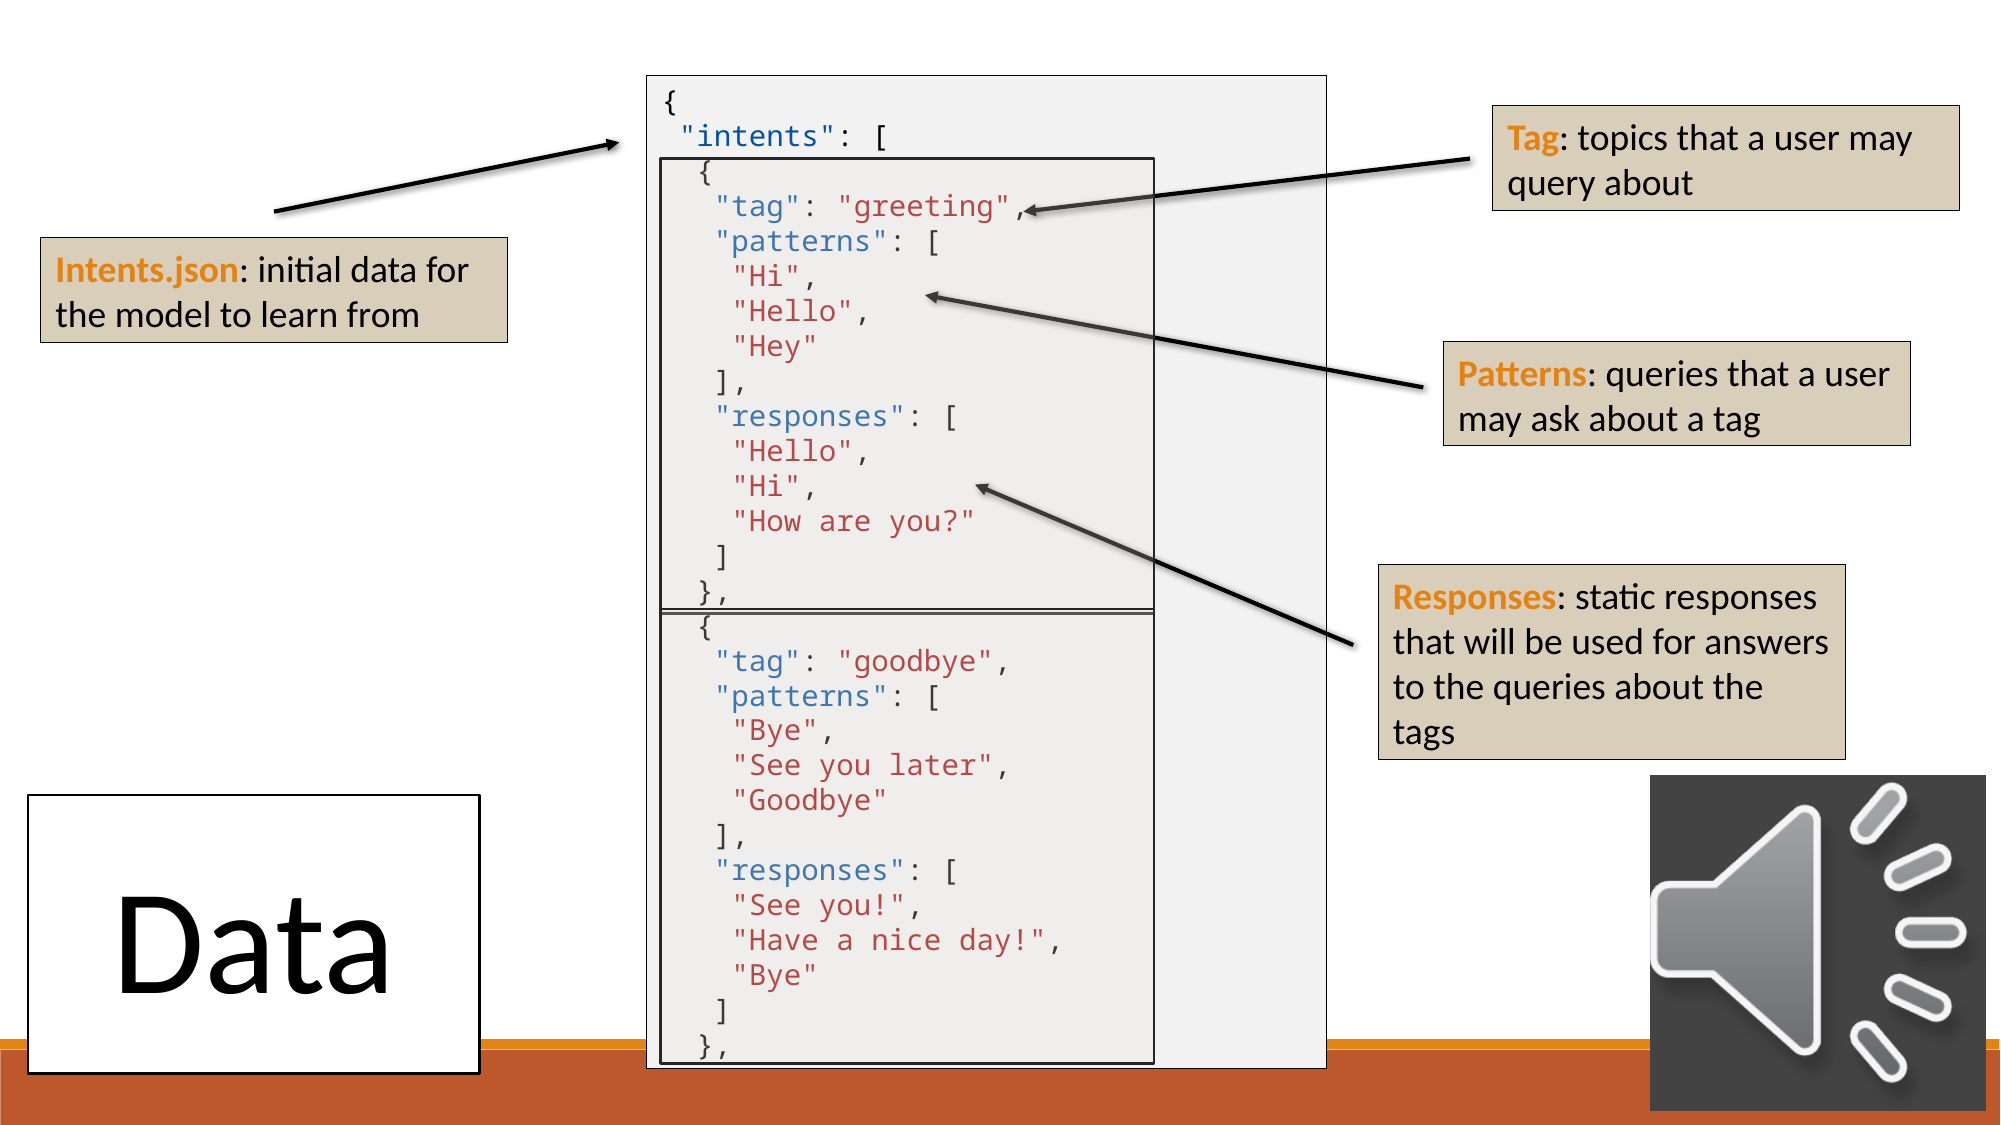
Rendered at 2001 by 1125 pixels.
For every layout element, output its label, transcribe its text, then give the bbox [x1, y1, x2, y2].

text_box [1022, 158, 1471, 213]
text_box Patterns: queries that a user may ask about a tag [1443, 341, 1911, 446]
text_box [924, 294, 1424, 388]
text_box Data [97, 835, 411, 1031]
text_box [273, 141, 620, 213]
text_box { "intents": [ { "tag": "greeting", "patterns": [ "Hi", "Hello", "Hey" ], "responses": [ "Hello", "Hi", "How are you?" ] }, { "tag": "goodbye", "patterns": [ "Bye", "See you later", "Goodbye" ], "responses": [ "See you!", "Have a nice day!", "Bye" ] }, [646, 75, 1327, 1069]
text_box [659, 608, 1155, 1065]
text_box Intents.json: initial data for the model to learn from [40, 237, 508, 343]
text_box [659, 157, 1155, 608]
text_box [974, 484, 1354, 646]
text_box Tag: topics that a user may query about [1492, 105, 1960, 211]
text_box Responses: static responses that will be used for answers to the queries about the tags [1378, 564, 1846, 760]
picture [1648, 773, 1987, 1112]
text_box [27, 794, 481, 1075]
